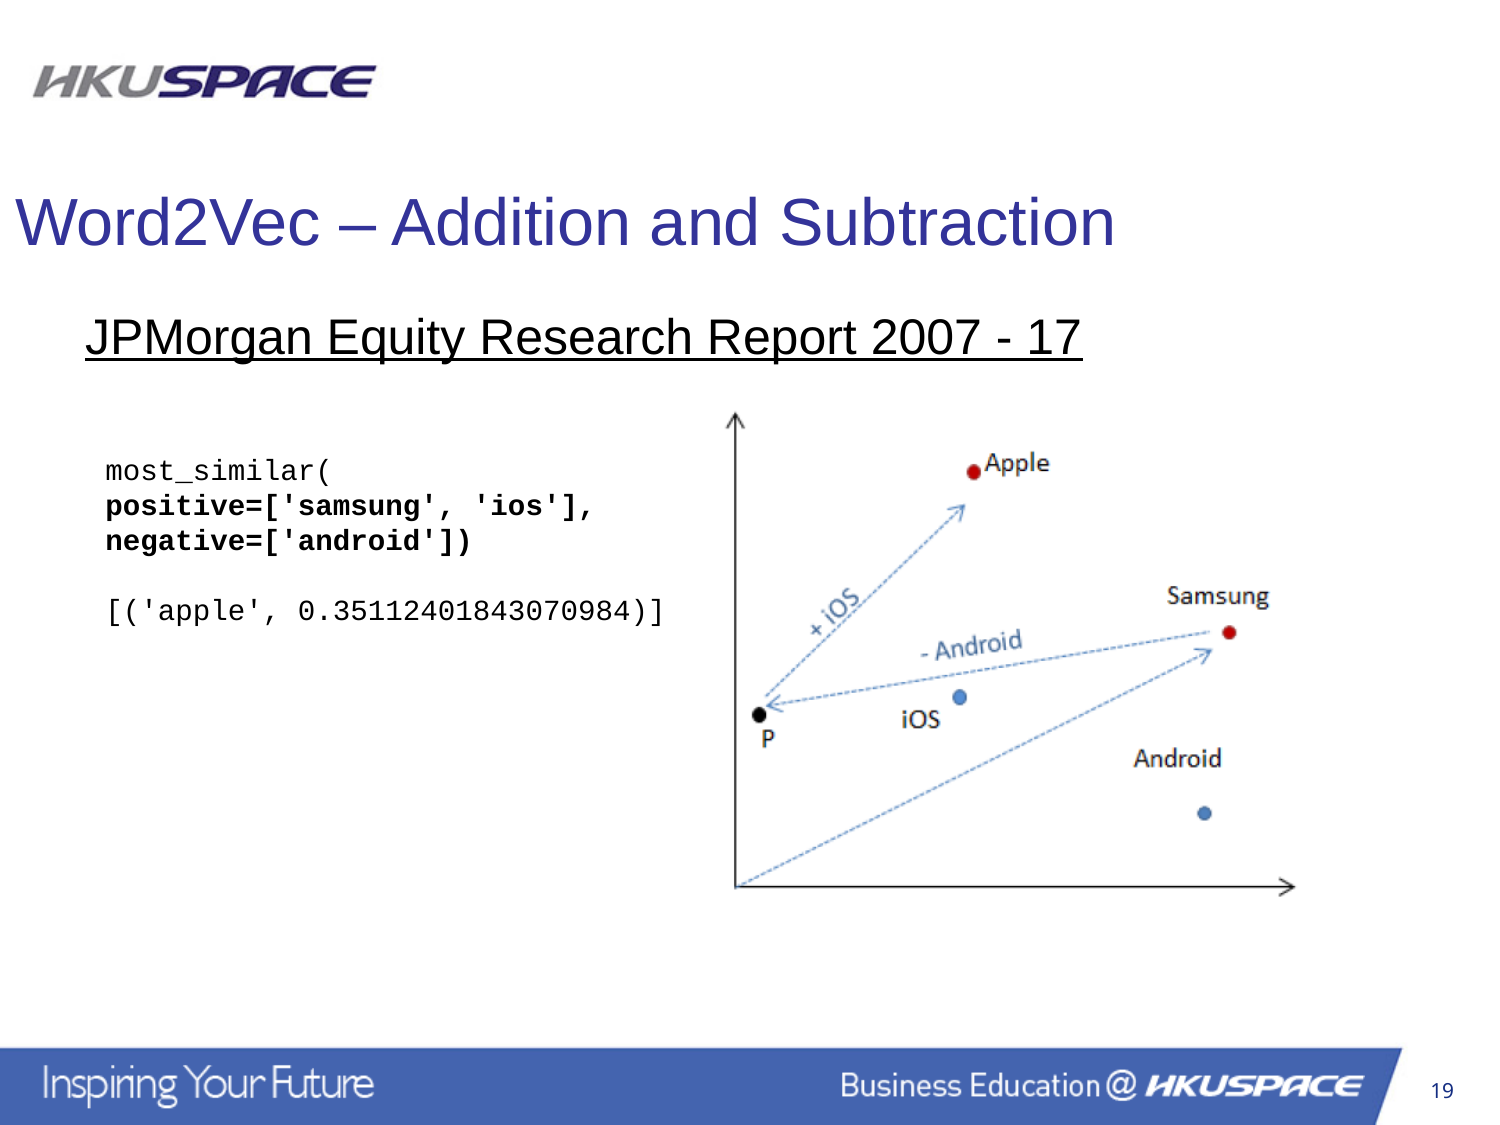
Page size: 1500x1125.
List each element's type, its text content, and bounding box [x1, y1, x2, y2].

slide_number 19 [1415, 1070, 1499, 1125]
title Word2Vec – Addition and Subtraction [0, 101, 1325, 266]
text_box [64, 278, 809, 362]
text_box most_similar( positive=['samsung', 'ios'], negative=['android']) [('apple', 0.35112401843070984)] [90, 444, 681, 634]
text_box JPMorgan Equity Research Report 2007 - 17 [70, 297, 1098, 373]
picture [0, 0, 1500, 1125]
